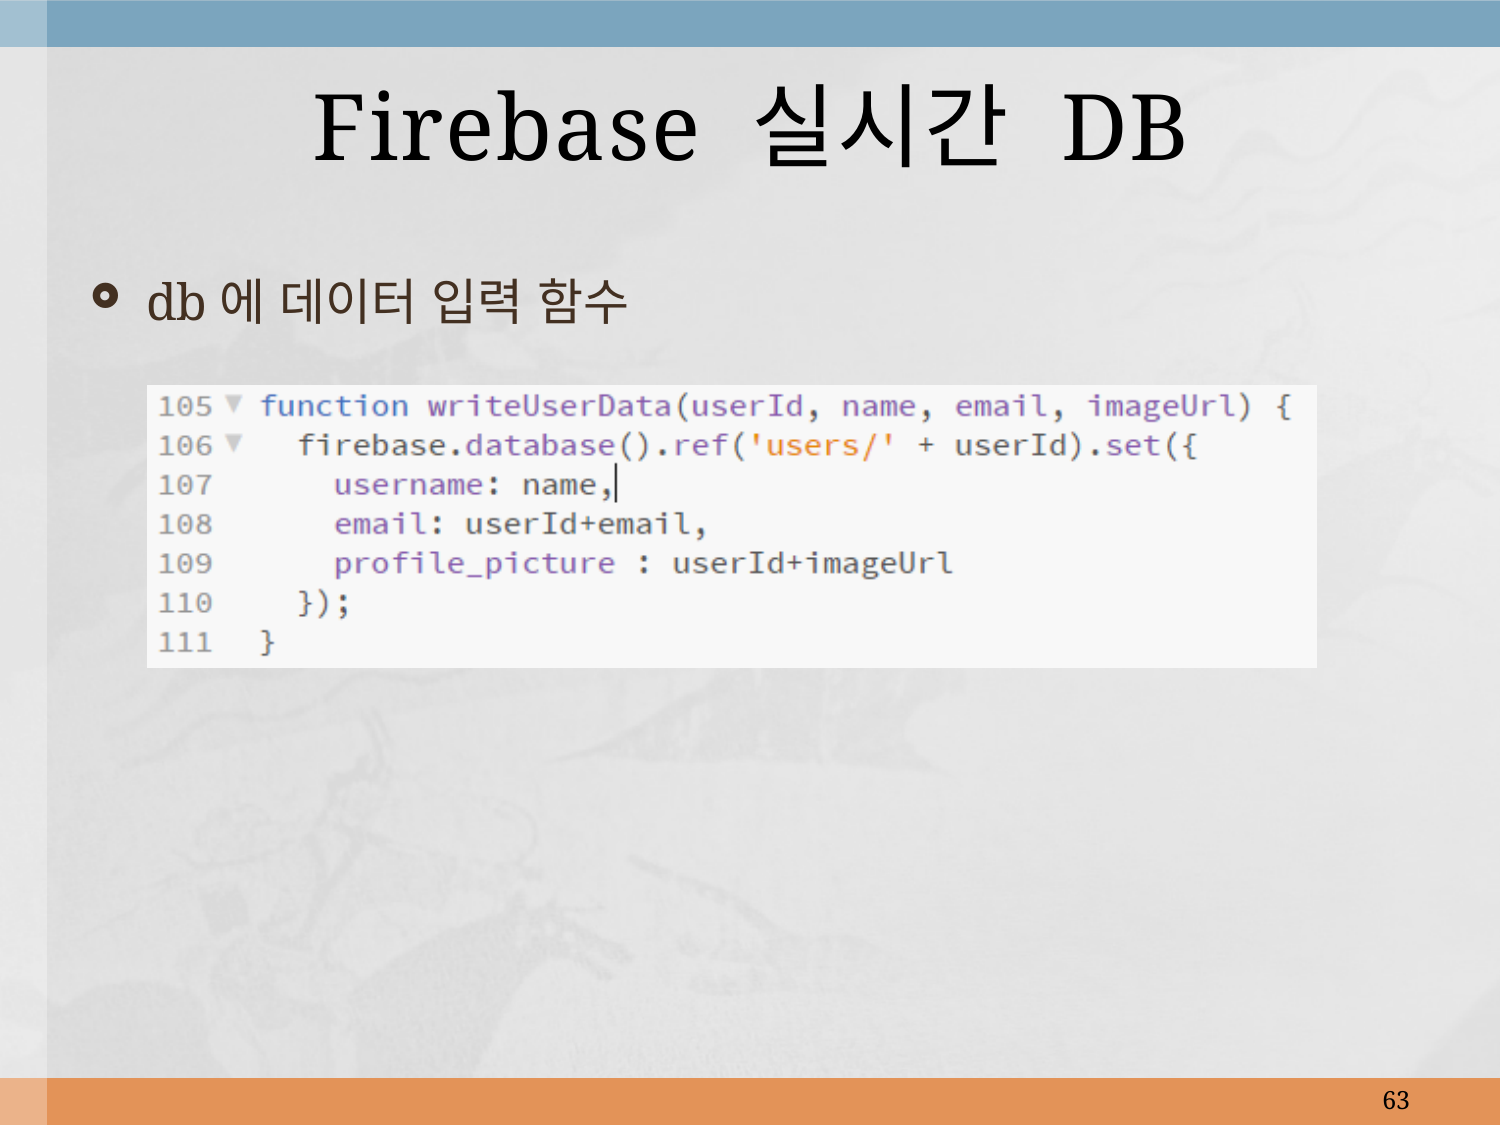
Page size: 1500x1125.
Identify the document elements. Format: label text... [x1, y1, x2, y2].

picture [147, 385, 1317, 668]
slide_number 63 [1074, 1078, 1425, 1125]
list db에 데이터 입력 함수 [75, 262, 1425, 396]
title Firebase 실시간 DB [49, 46, 1454, 202]
